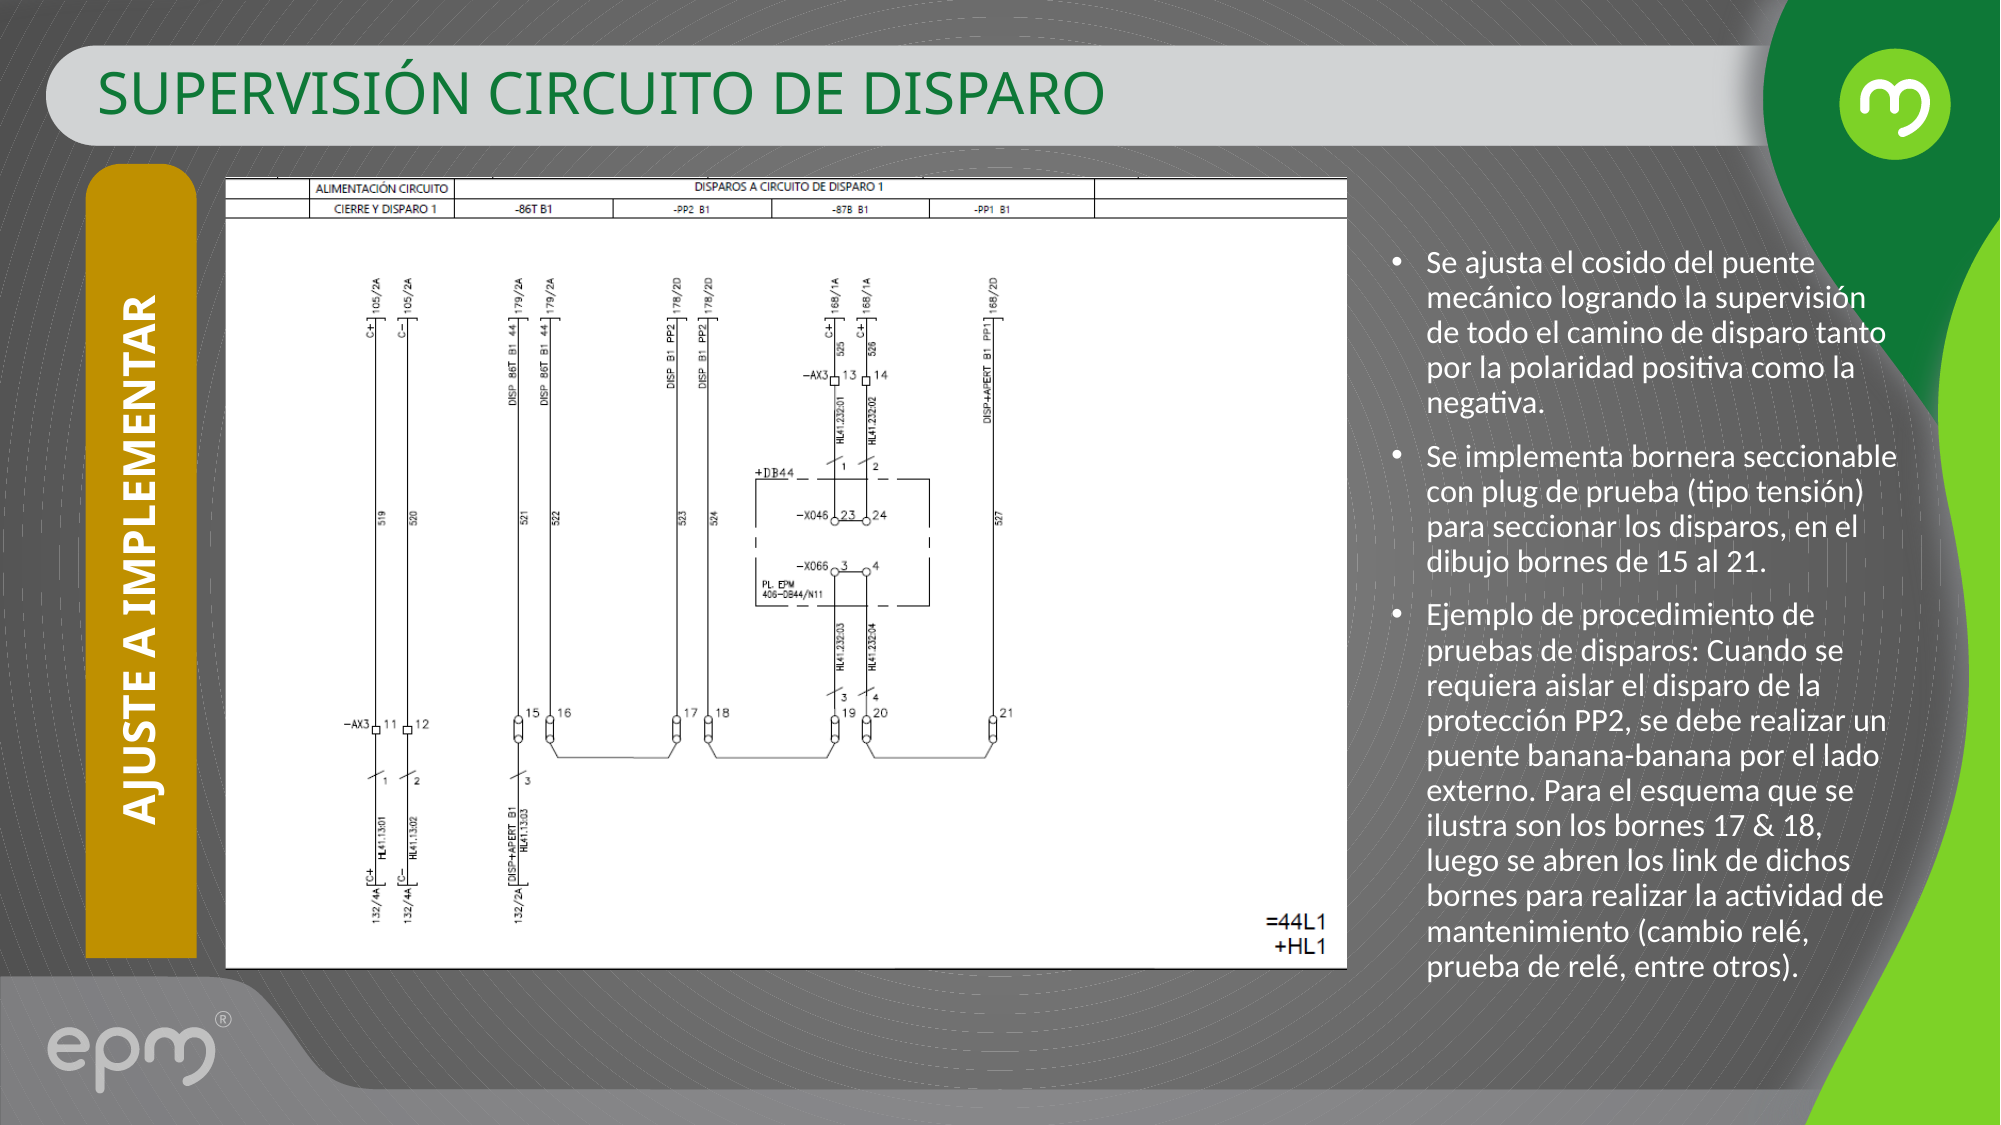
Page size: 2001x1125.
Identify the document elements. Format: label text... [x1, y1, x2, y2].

picture [0, 0, 2000, 1125]
text_box Se ajusta el cosido del puente mecánico logrando la supervisión de todo el camino de disparo tanto por la polaridad positiva como la negativa. Se implementa bornera seccionable con plug de prueba (tipo tensión) para seccionar los disparos, en el dibujo bornes de 15 al 21. Ejemplo de procedimiento de pruebas de disparos: Cuando se requiera aislar el disparo de la protección PP2, se debe realizar un puente banana-banana por el lado externo. Para el esquema que se ilustra son los bornes 17 & 18, luego se abren los link de dichos bornes para realizar la actividad de mantenimiento (cambio relé, prueba de relé, entre otros). [1376, 237, 1915, 1032]
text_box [0, 505, 225, 617]
title SUPERVISIÓN CIRCUITO DE DISPARO [82, 54, 1665, 138]
